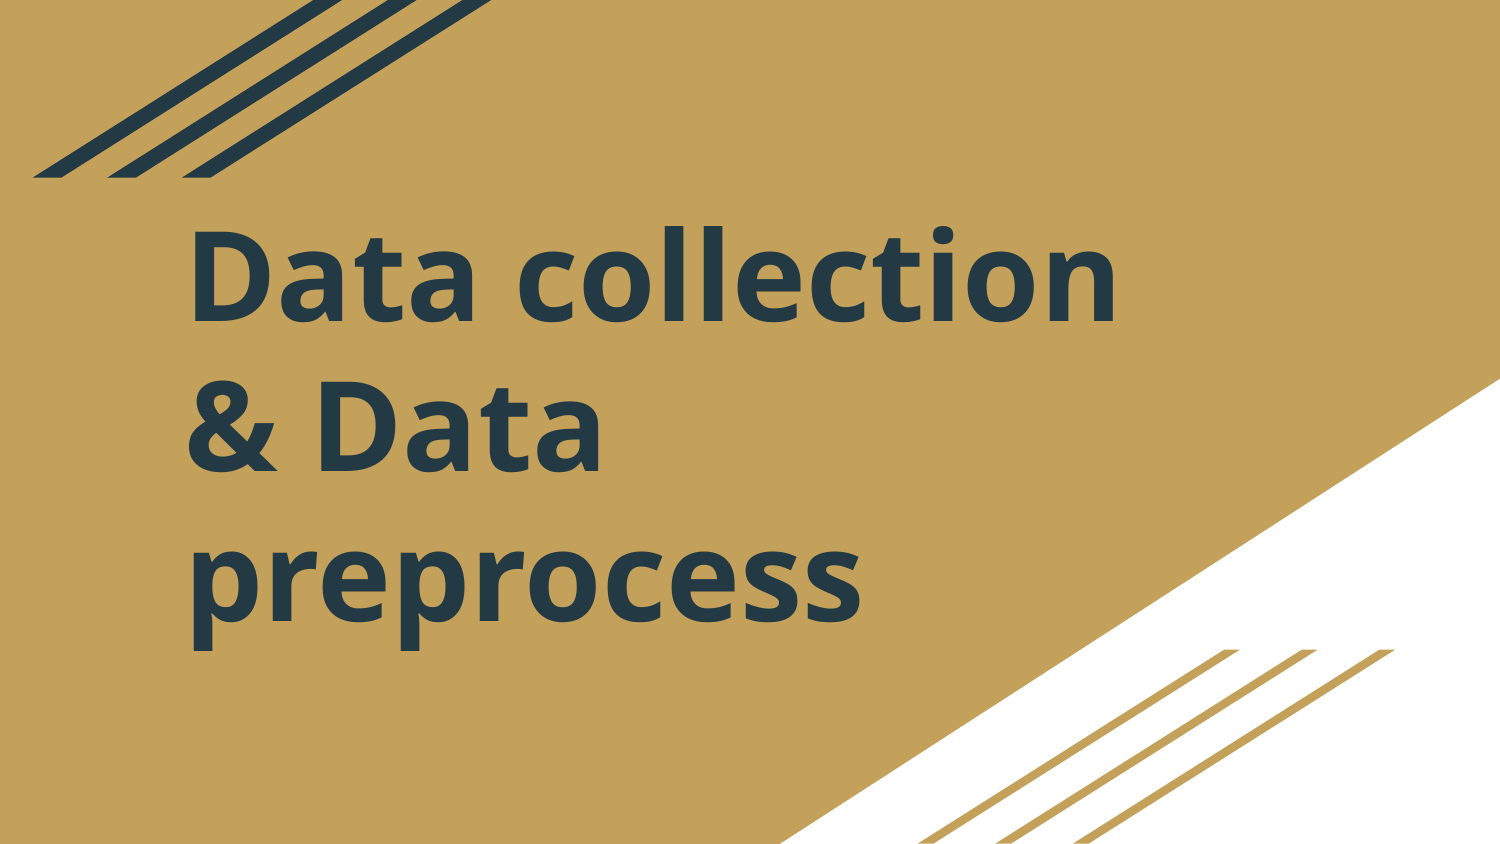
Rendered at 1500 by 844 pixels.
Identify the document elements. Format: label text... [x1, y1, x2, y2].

title Data collection & Data preprocess [169, 242, 1275, 602]
